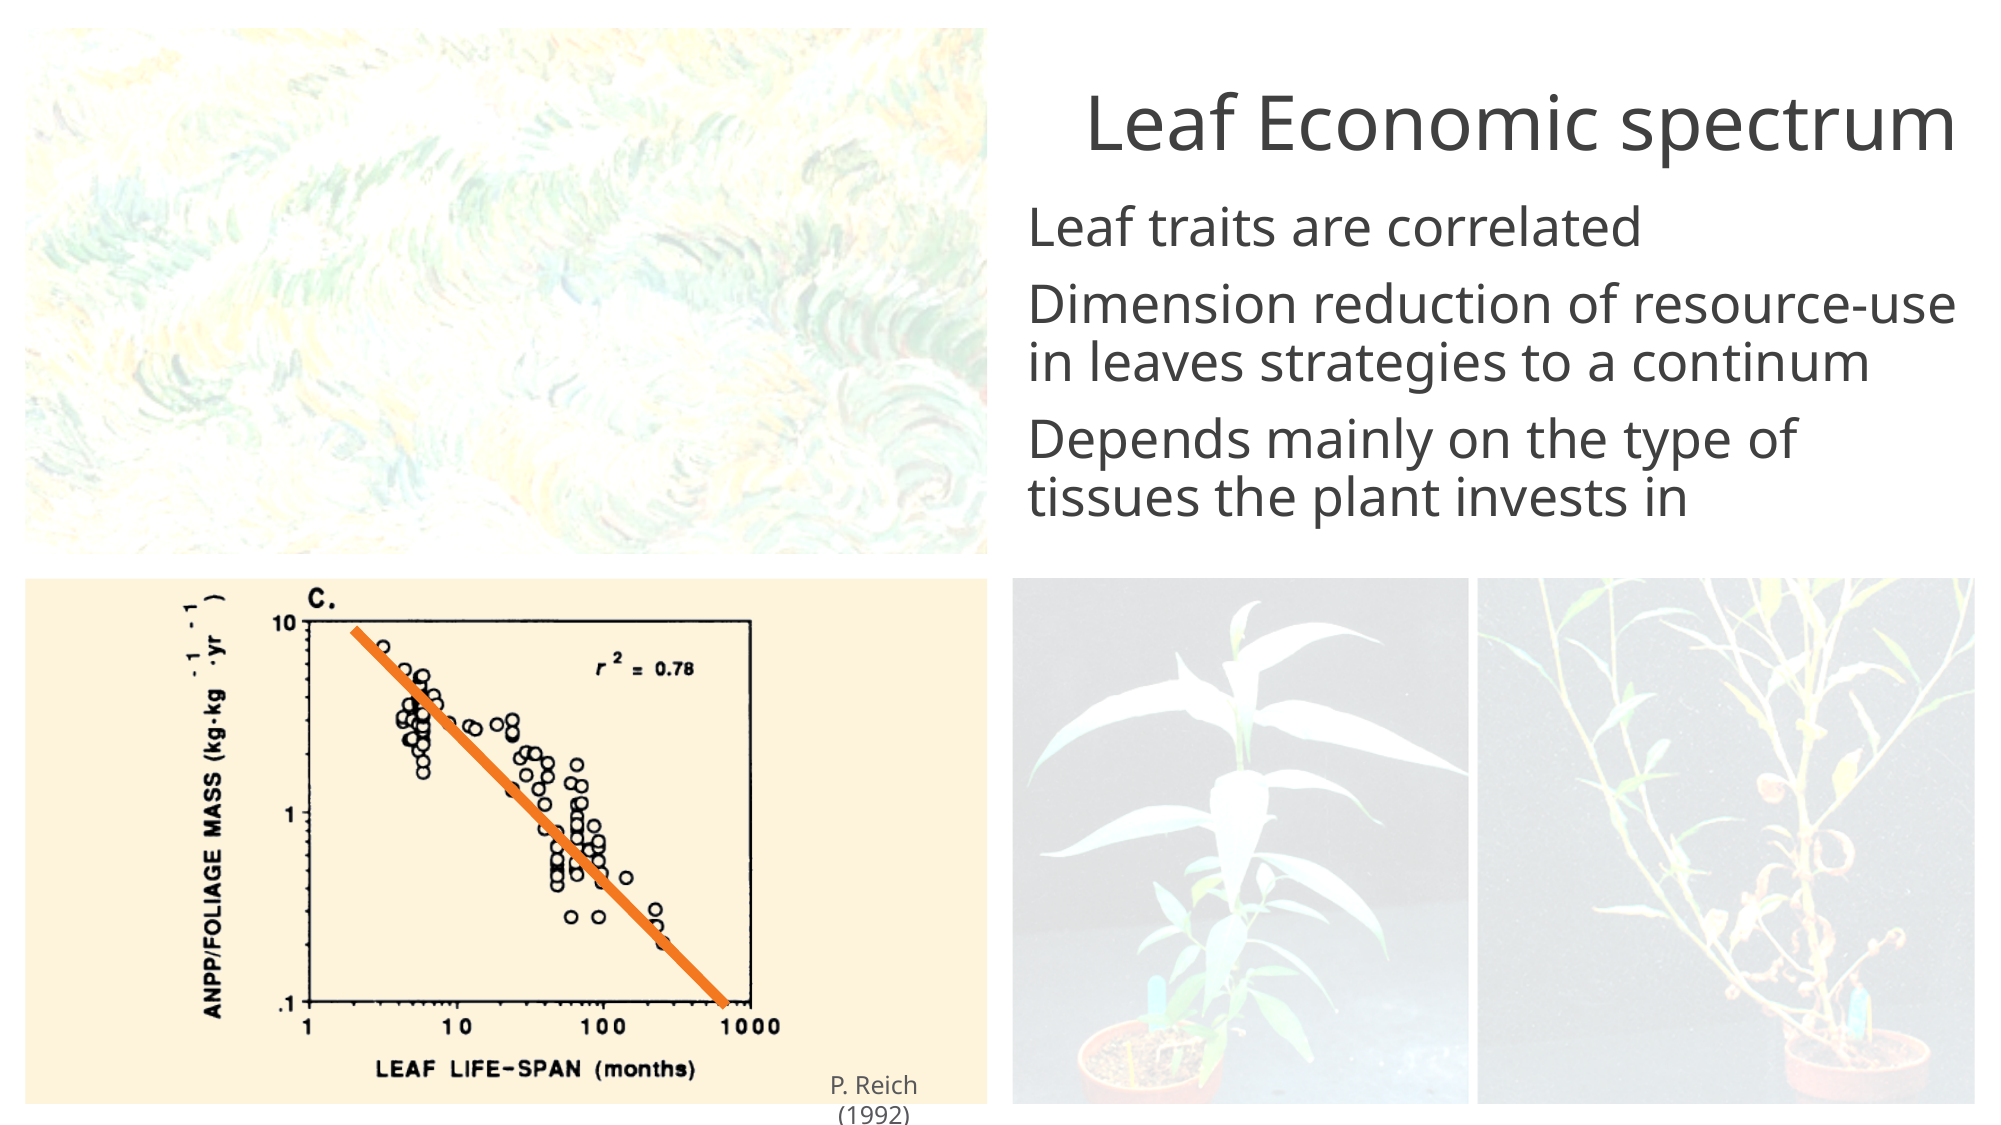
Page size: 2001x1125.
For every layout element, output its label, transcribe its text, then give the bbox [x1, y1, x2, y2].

picture [1012, 578, 1975, 1104]
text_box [25, 578, 988, 1108]
text_box Leaf traits are correlated Dimension reduction of resource-use in leaves strategies to a continum Depends mainly on the type of tissues the plant invests in [1012, 193, 1975, 547]
title Leaf Economic spectrum [1045, 59, 1975, 175]
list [25, 28, 988, 554]
